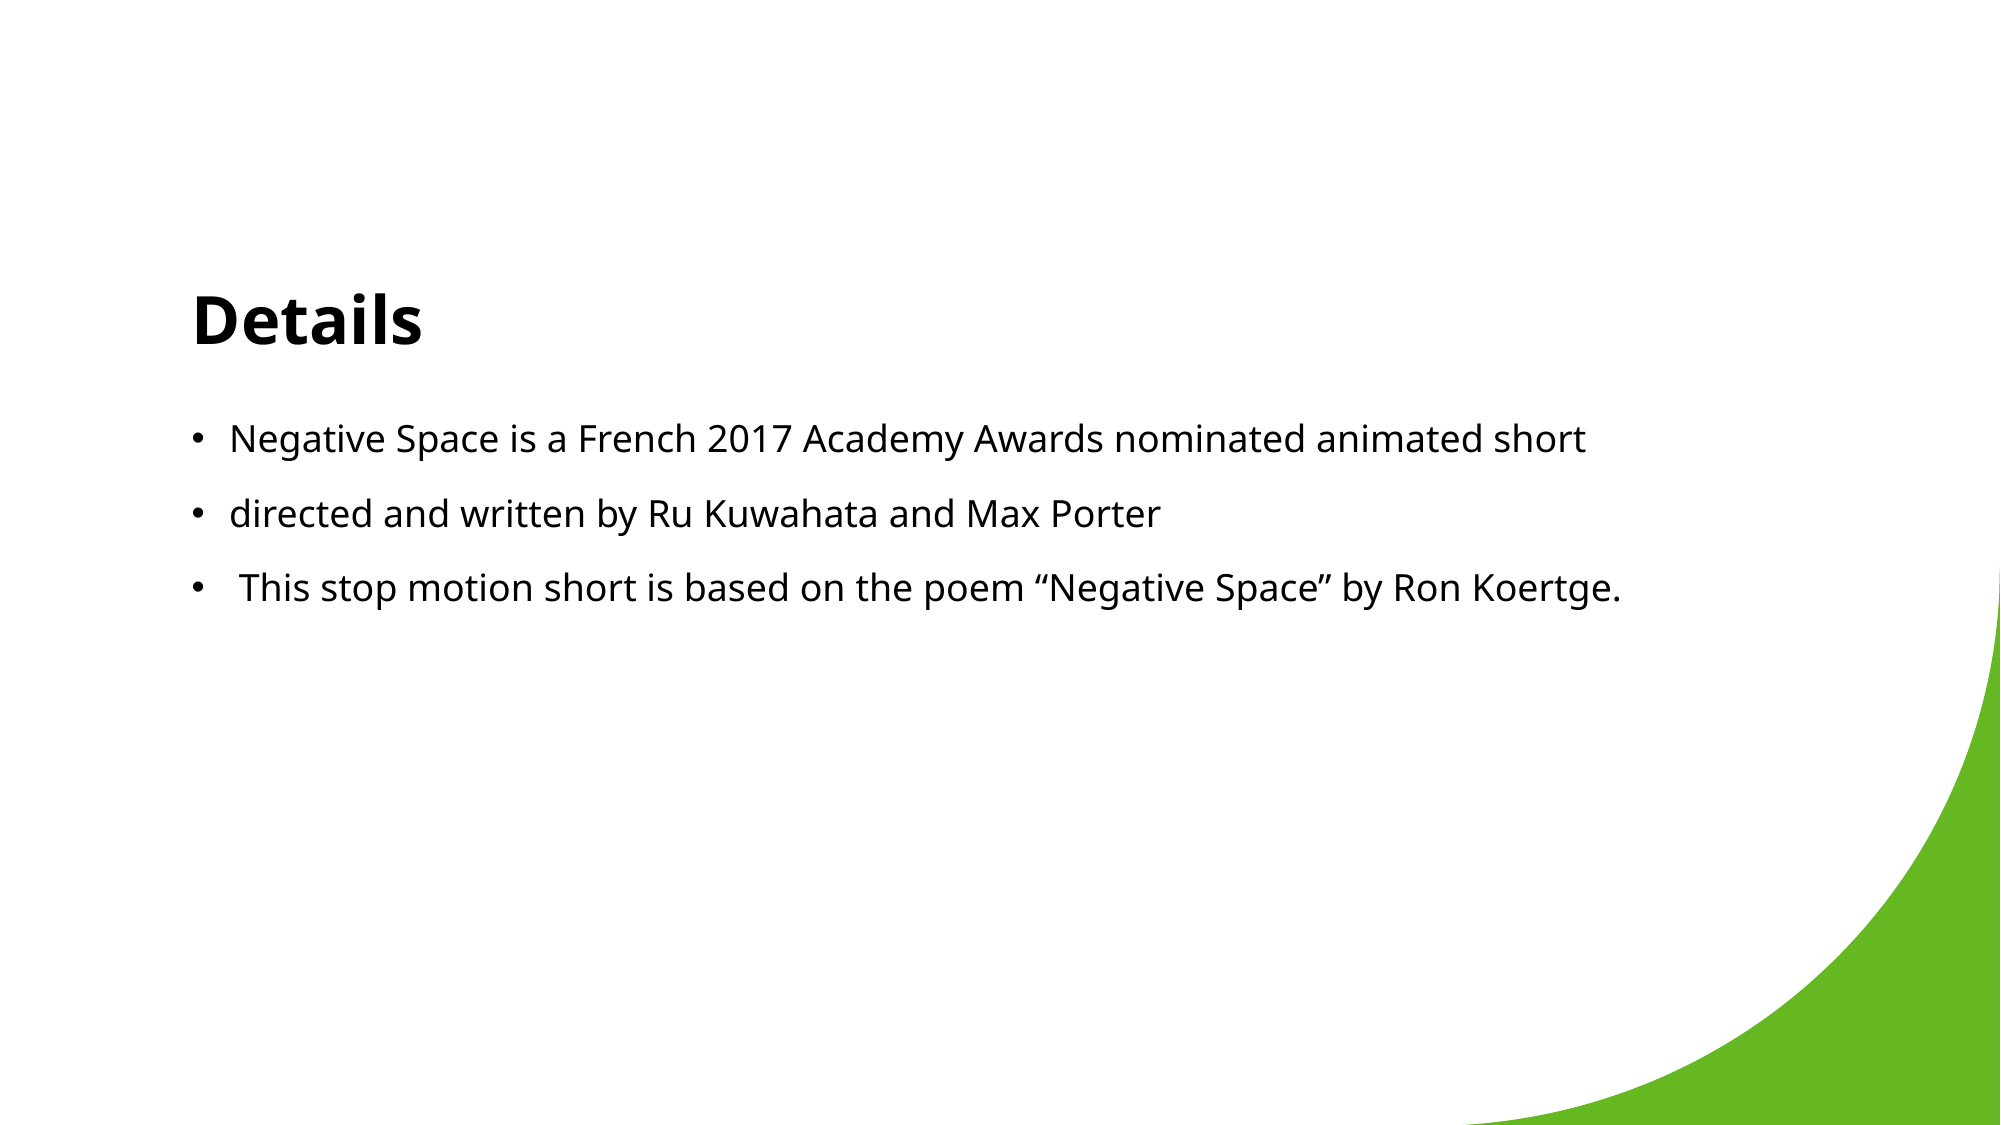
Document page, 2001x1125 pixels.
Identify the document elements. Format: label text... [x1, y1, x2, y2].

title Details [176, 118, 1809, 366]
list Negative Space is a French 2017 Academy Awards nominated animated short directed and written by Ru Kuwahata and Max Porter This stop motion short is based on the poem “Negative Space” by Ron Koertge. [176, 398, 1809, 975]
